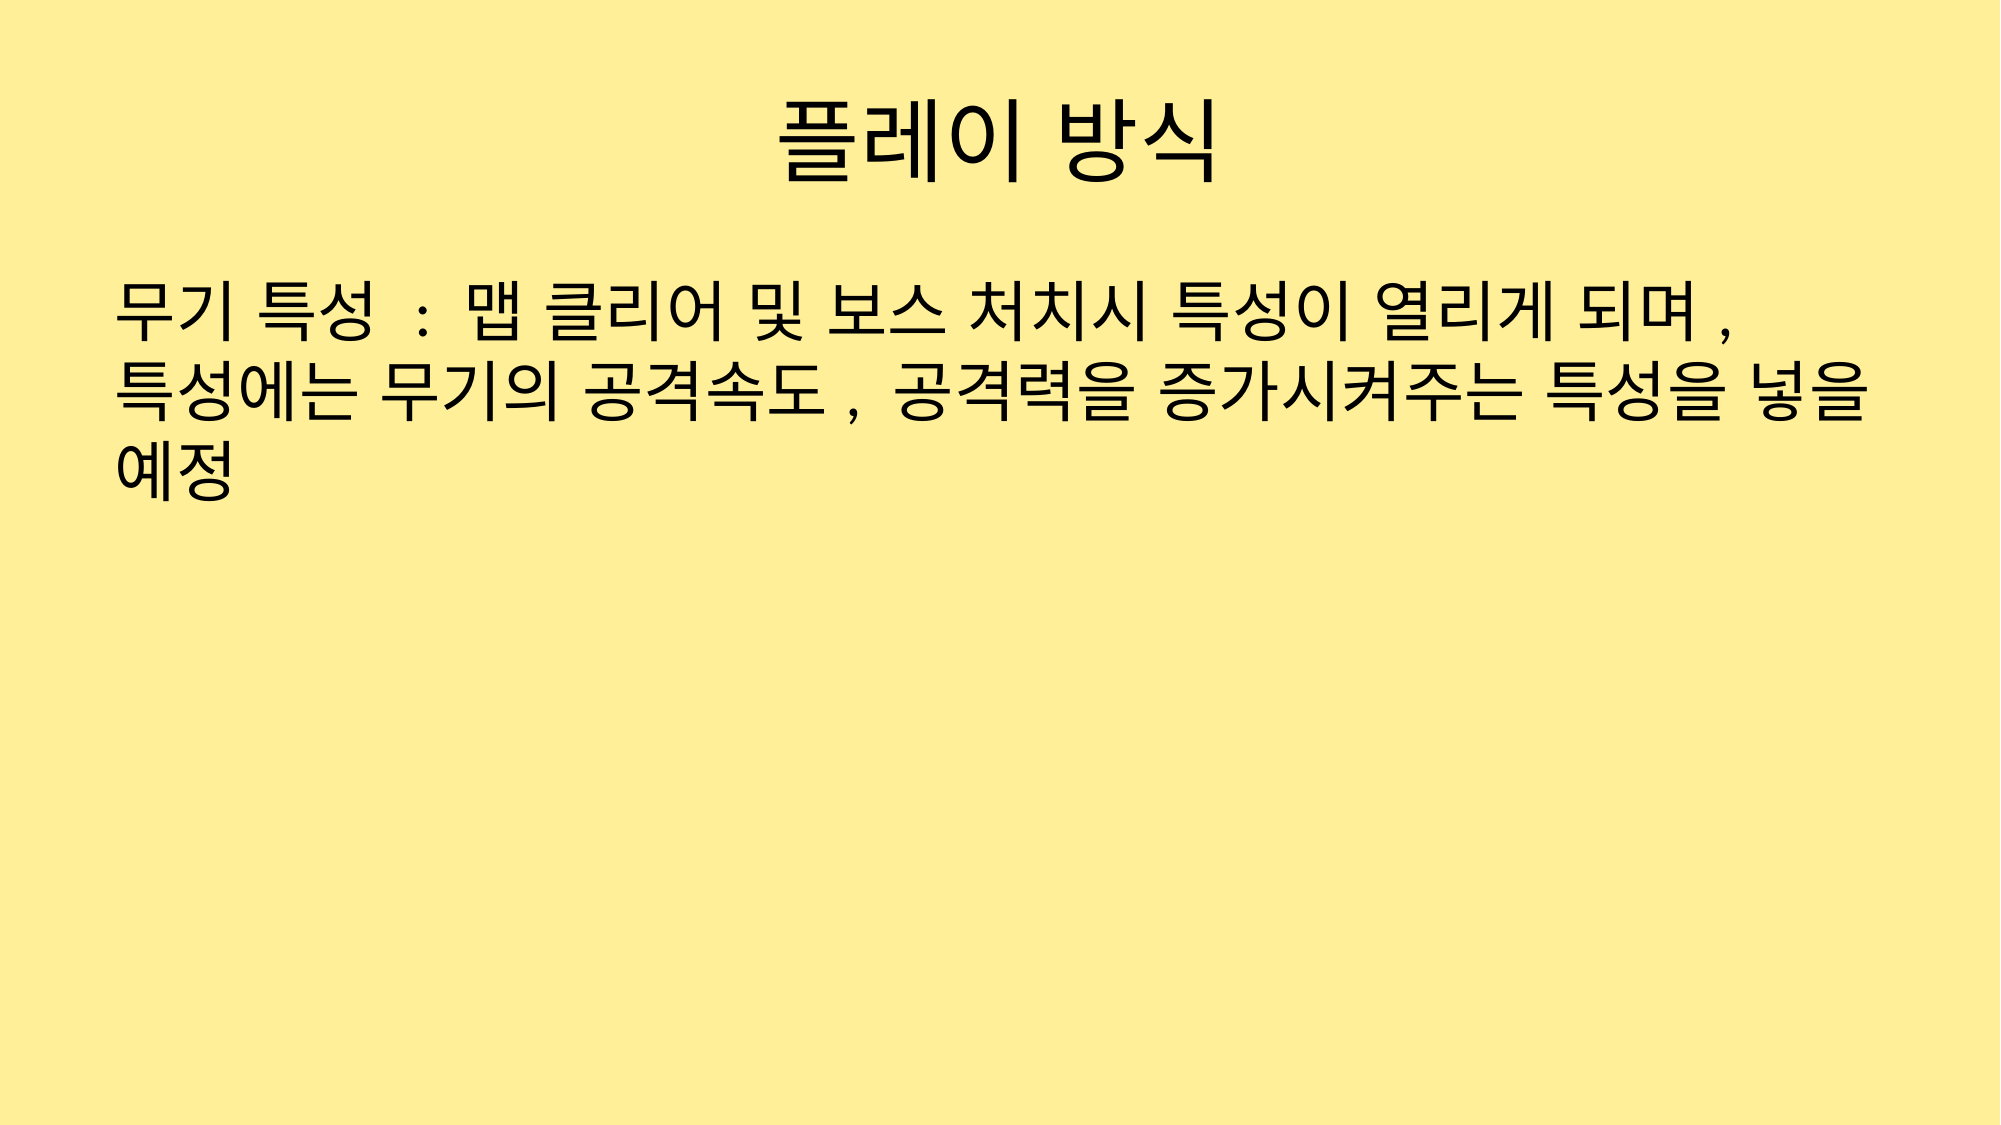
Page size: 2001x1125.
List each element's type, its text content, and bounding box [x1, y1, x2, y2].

list 무기 특성 : 맵 클리어 및 보스 처치시 특성이 열리게 되며, 특성에는 무기의 공격속도, 공격력을 증가시켜주는 특성을 넣을 예정 [99, 262, 1900, 1005]
title 플레이 방식 [99, 45, 1900, 233]
